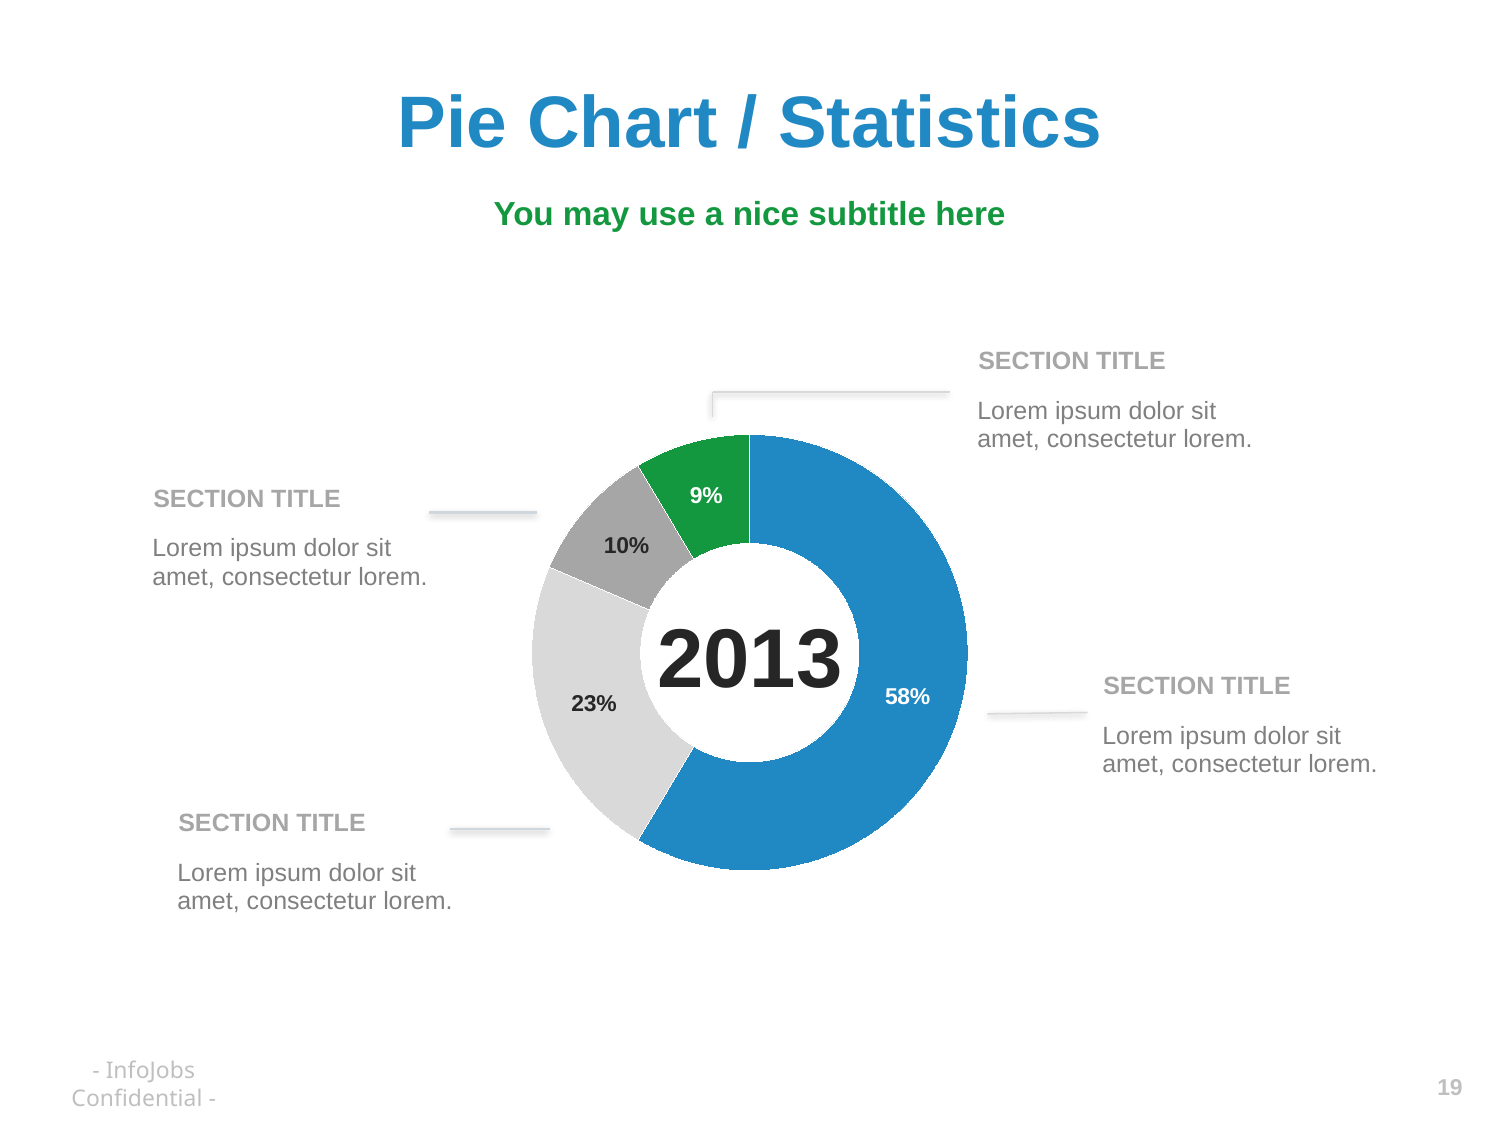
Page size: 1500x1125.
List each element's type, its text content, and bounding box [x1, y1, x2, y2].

slide_number 19 [1412, 1056, 1488, 1117]
text_box Lorem ipsum dolor sit amet, consectetur lorem. [1087, 712, 1413, 863]
text_box Lorem ipsum dolor sit amet, consectetur lorem. [162, 849, 488, 1000]
text_box SECTION TITLE [163, 799, 382, 845]
chart [437, 328, 1026, 983]
title Pie Chart / Statistics [75, 62, 1425, 174]
text_box SECTION TITLE [138, 474, 356, 520]
text_box Lorem ipsum dolor sit amet, consectetur lorem. [1029, 387, 1288, 538]
text_box SECTION TITLE [1029, 337, 1181, 383]
text_box SECTION TITLE [1088, 662, 1307, 708]
list You may use a nice subtitle here [75, 174, 1425, 246]
text_box Lorem ipsum dolor sit amet, consectetur lorem. [137, 525, 432, 625]
